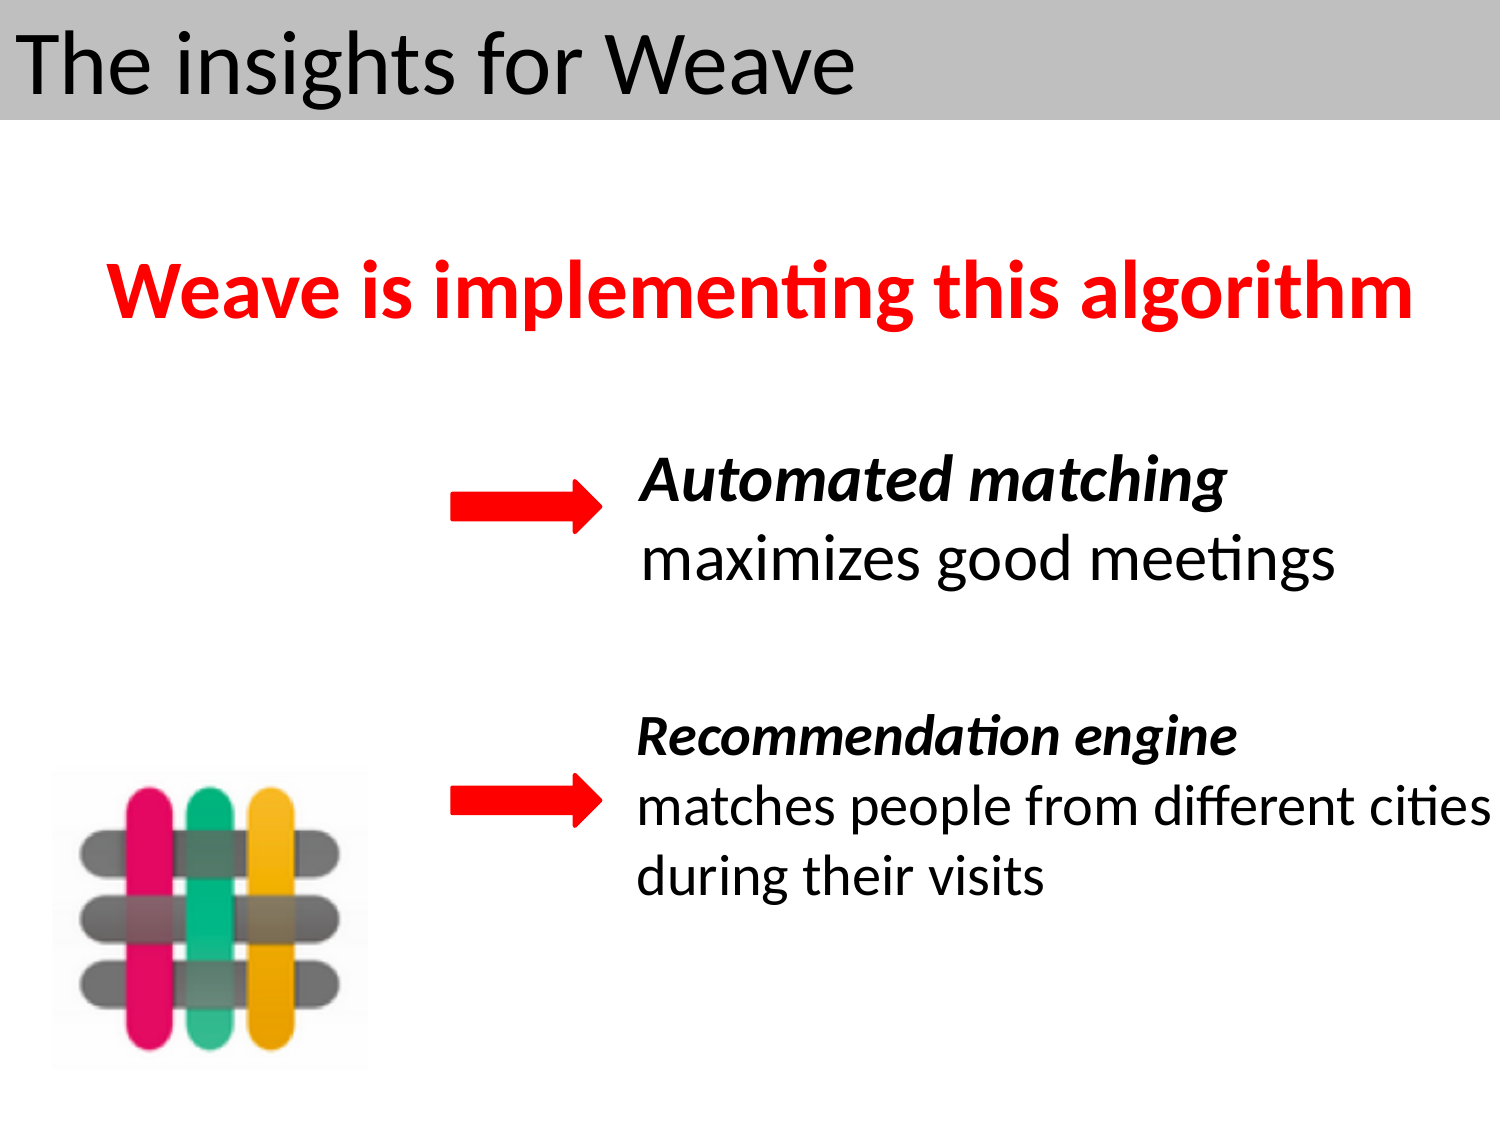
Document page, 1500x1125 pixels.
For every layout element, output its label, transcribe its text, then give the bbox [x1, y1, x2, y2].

text_box The insights for Weave [0, 0, 1500, 120]
text_box Recommendation engine matches people from different cities during their visits [622, 689, 1500, 915]
text_box Automated matching maximizes good meetings [626, 426, 1353, 602]
text_box [450, 772, 603, 828]
text_box Weave is implementing this algorithm [92, 227, 1432, 343]
text_box [450, 479, 603, 535]
picture [52, 753, 369, 1072]
